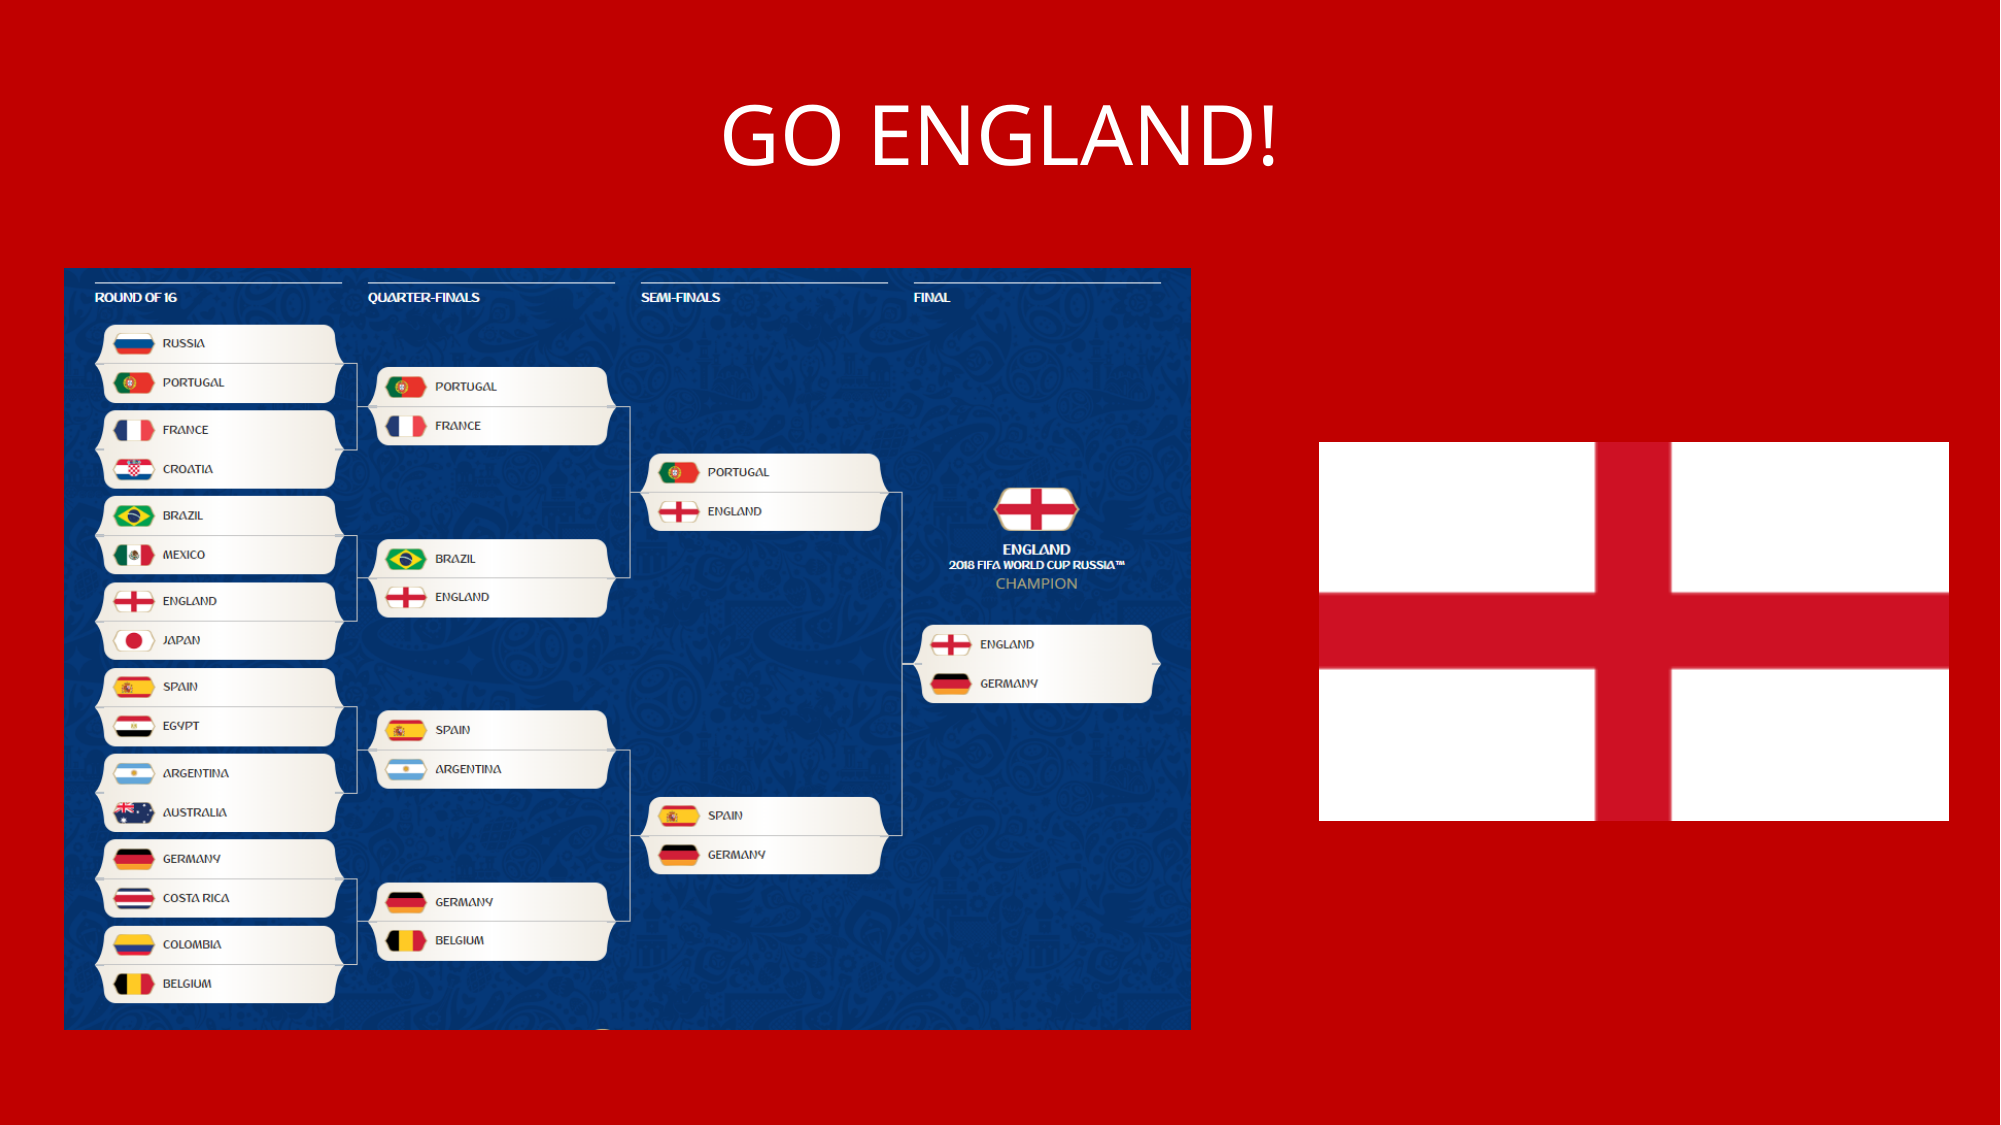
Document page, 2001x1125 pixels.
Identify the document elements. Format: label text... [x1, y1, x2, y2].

title GO ENGLAND! [137, 30, 1863, 248]
picture [1319, 442, 1949, 821]
picture [64, 268, 1191, 1030]
